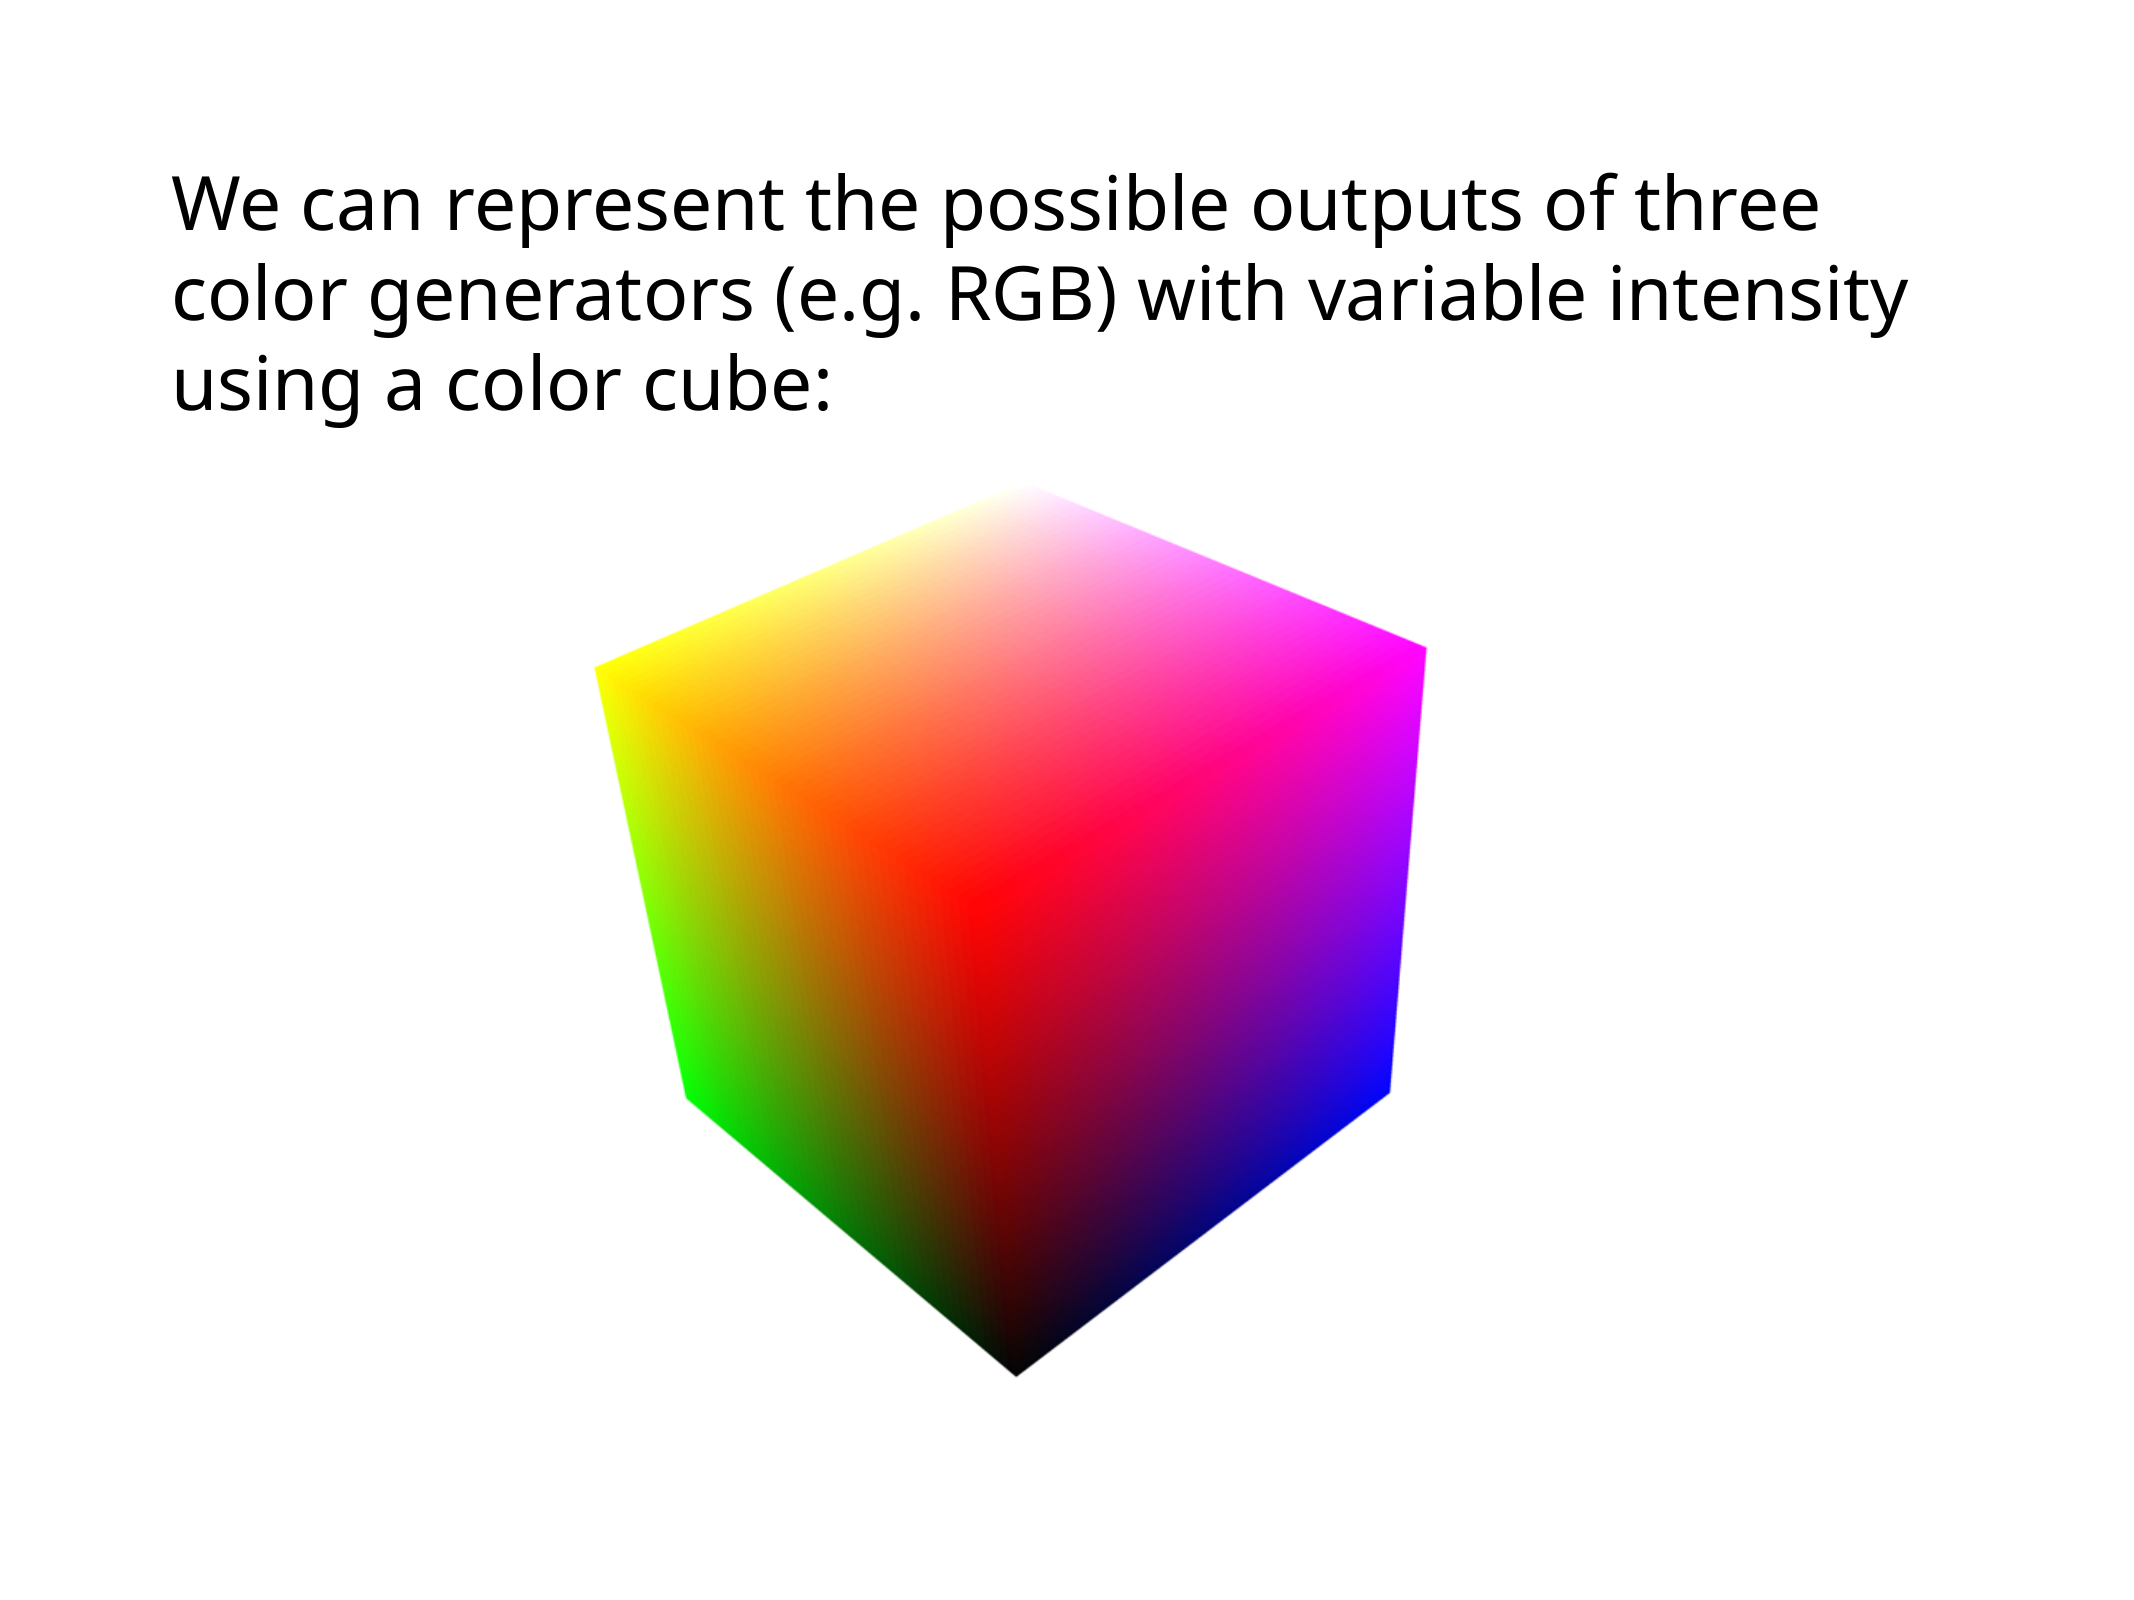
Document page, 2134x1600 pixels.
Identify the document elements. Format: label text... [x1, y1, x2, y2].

picture [321, 387, 1813, 1506]
text_box We can represent the possible outputs of three color generators (e.g. RGB) with variable intensity using a color cube: [156, 148, 1978, 491]
